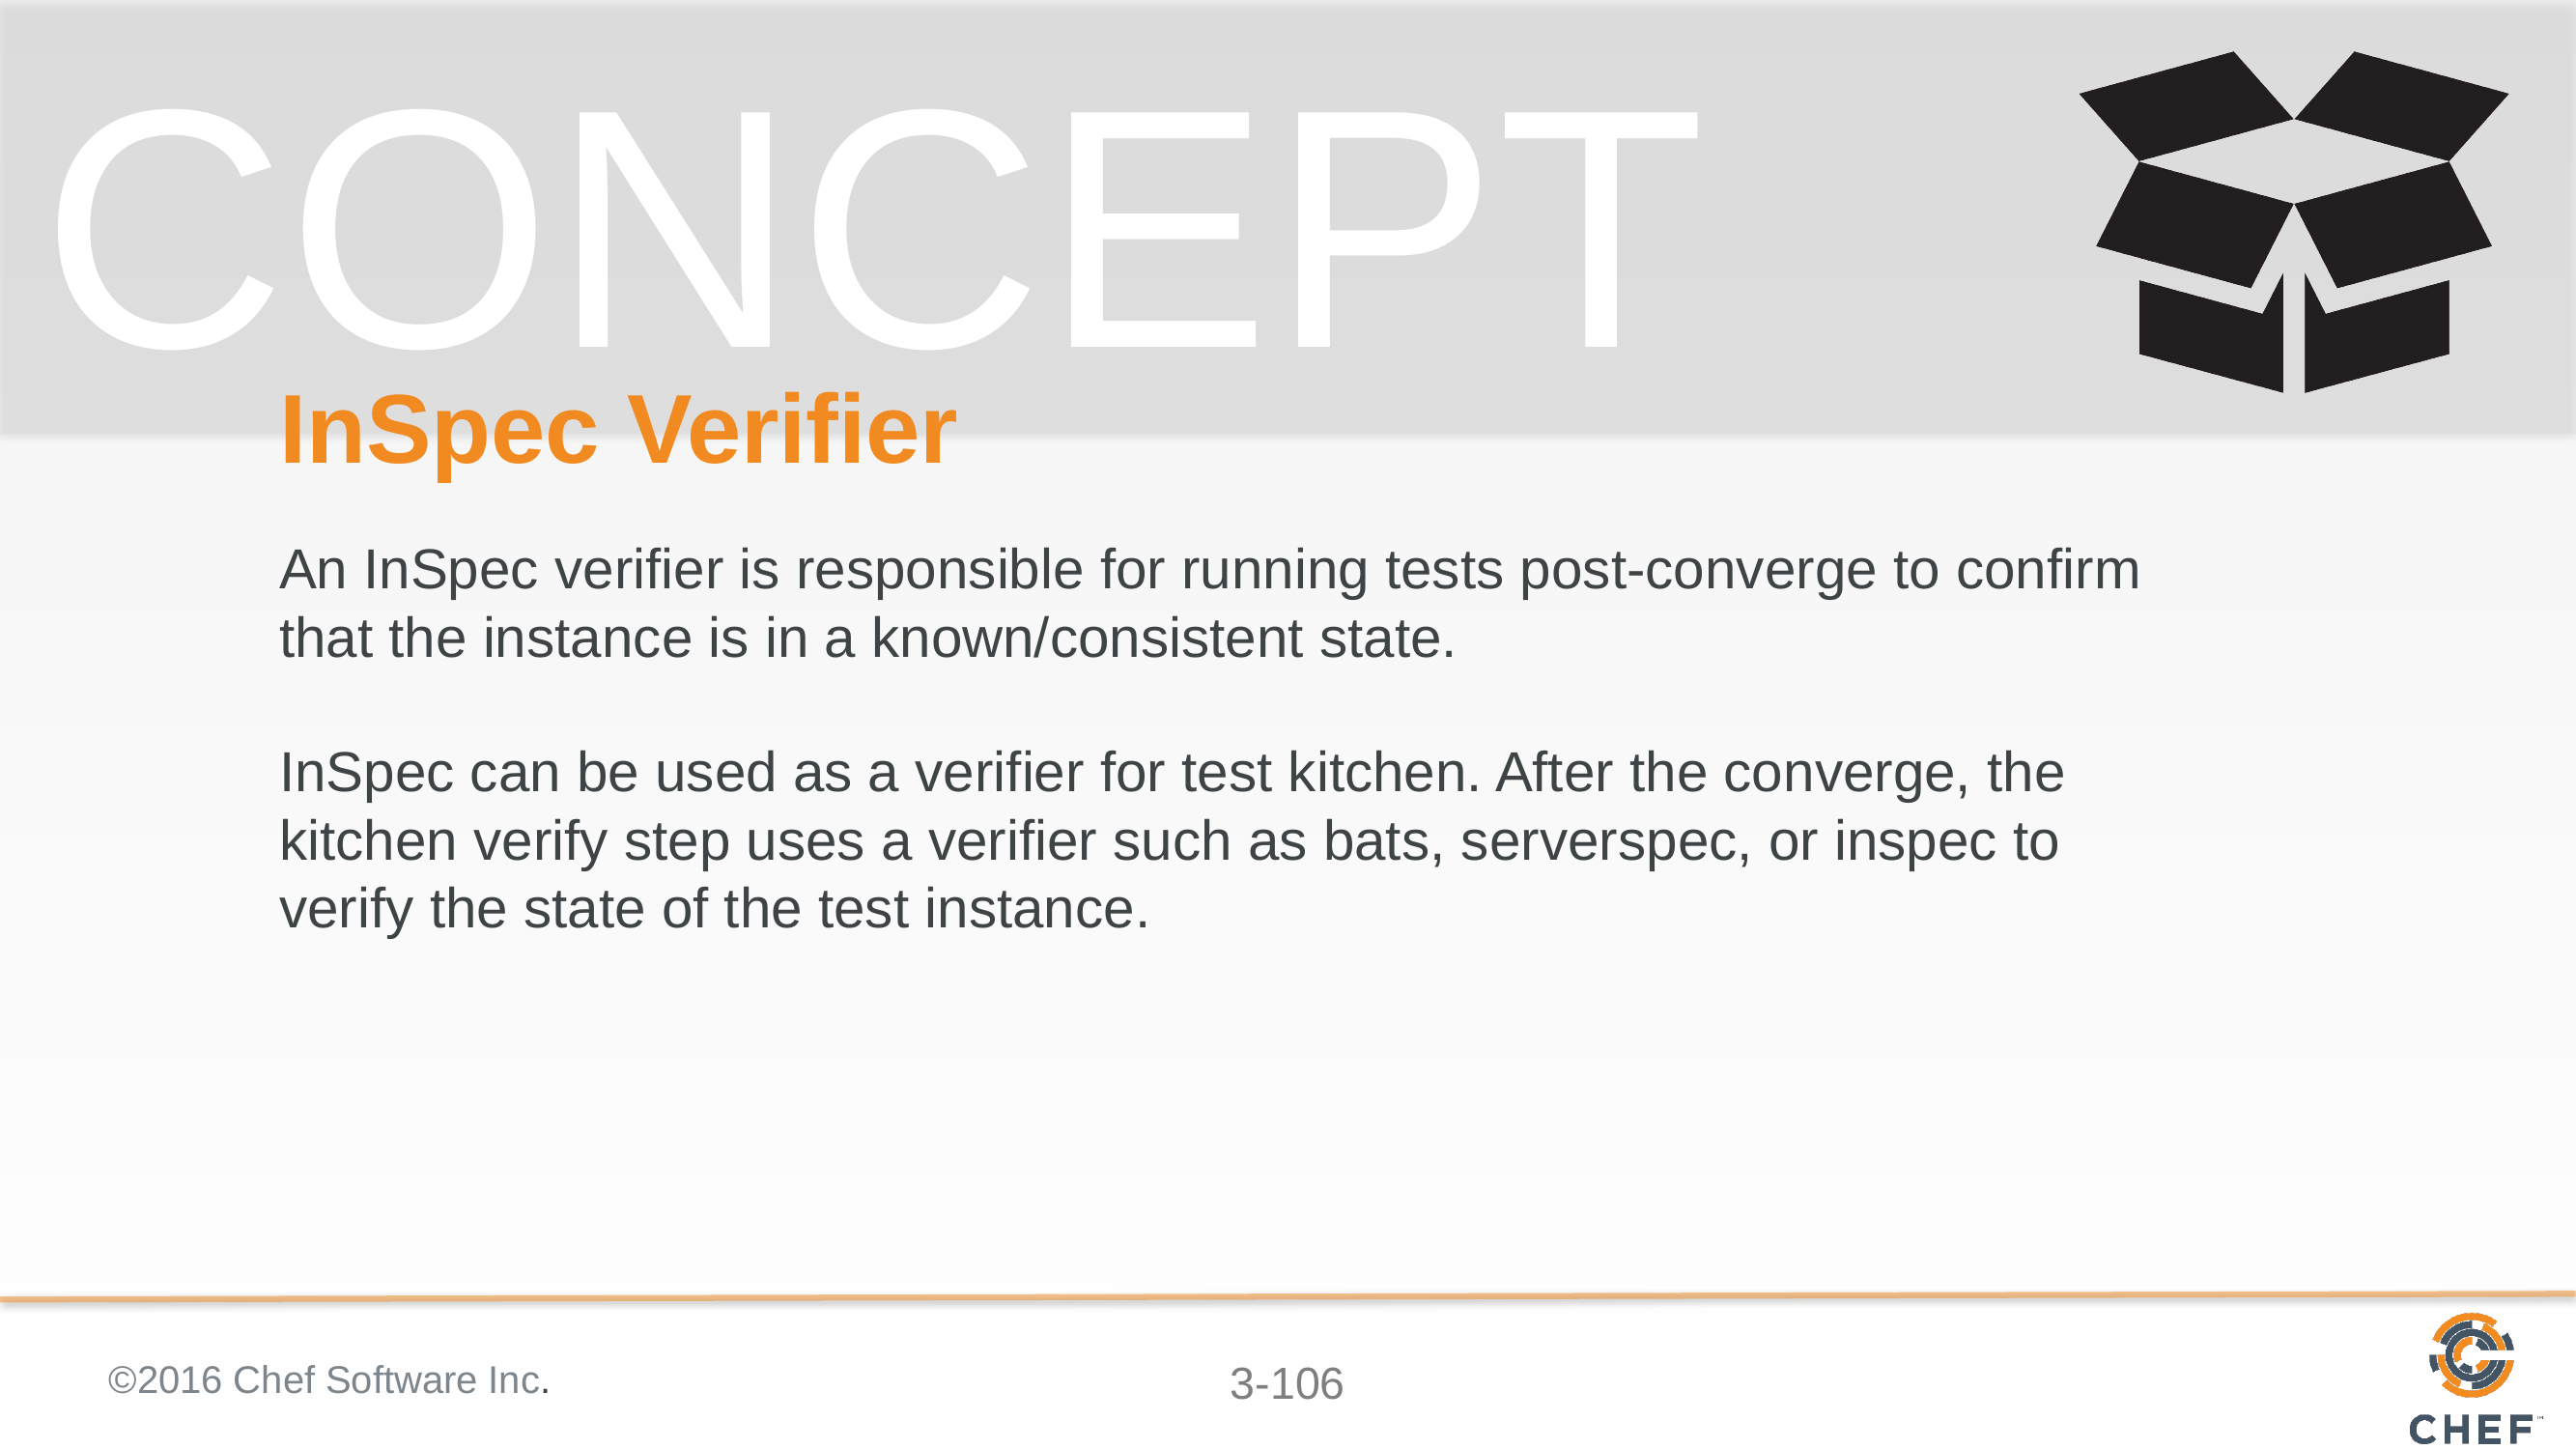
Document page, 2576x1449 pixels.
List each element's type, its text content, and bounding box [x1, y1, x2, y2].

picture [2079, 51, 2509, 399]
subtitle An InSpec verifier is responsible for running tests post-converge to confirm that the instance is in a known/consistent state. InSpec can be used as a verifier for test kitchen. After the converge, the kitchen verify step uses a verifier such as bats, serverspec, or inspec to verify the state of the test instance. [265, 518, 2217, 1049]
title InSpec Verifier [265, 363, 2217, 499]
picture [2399, 1297, 2551, 1449]
